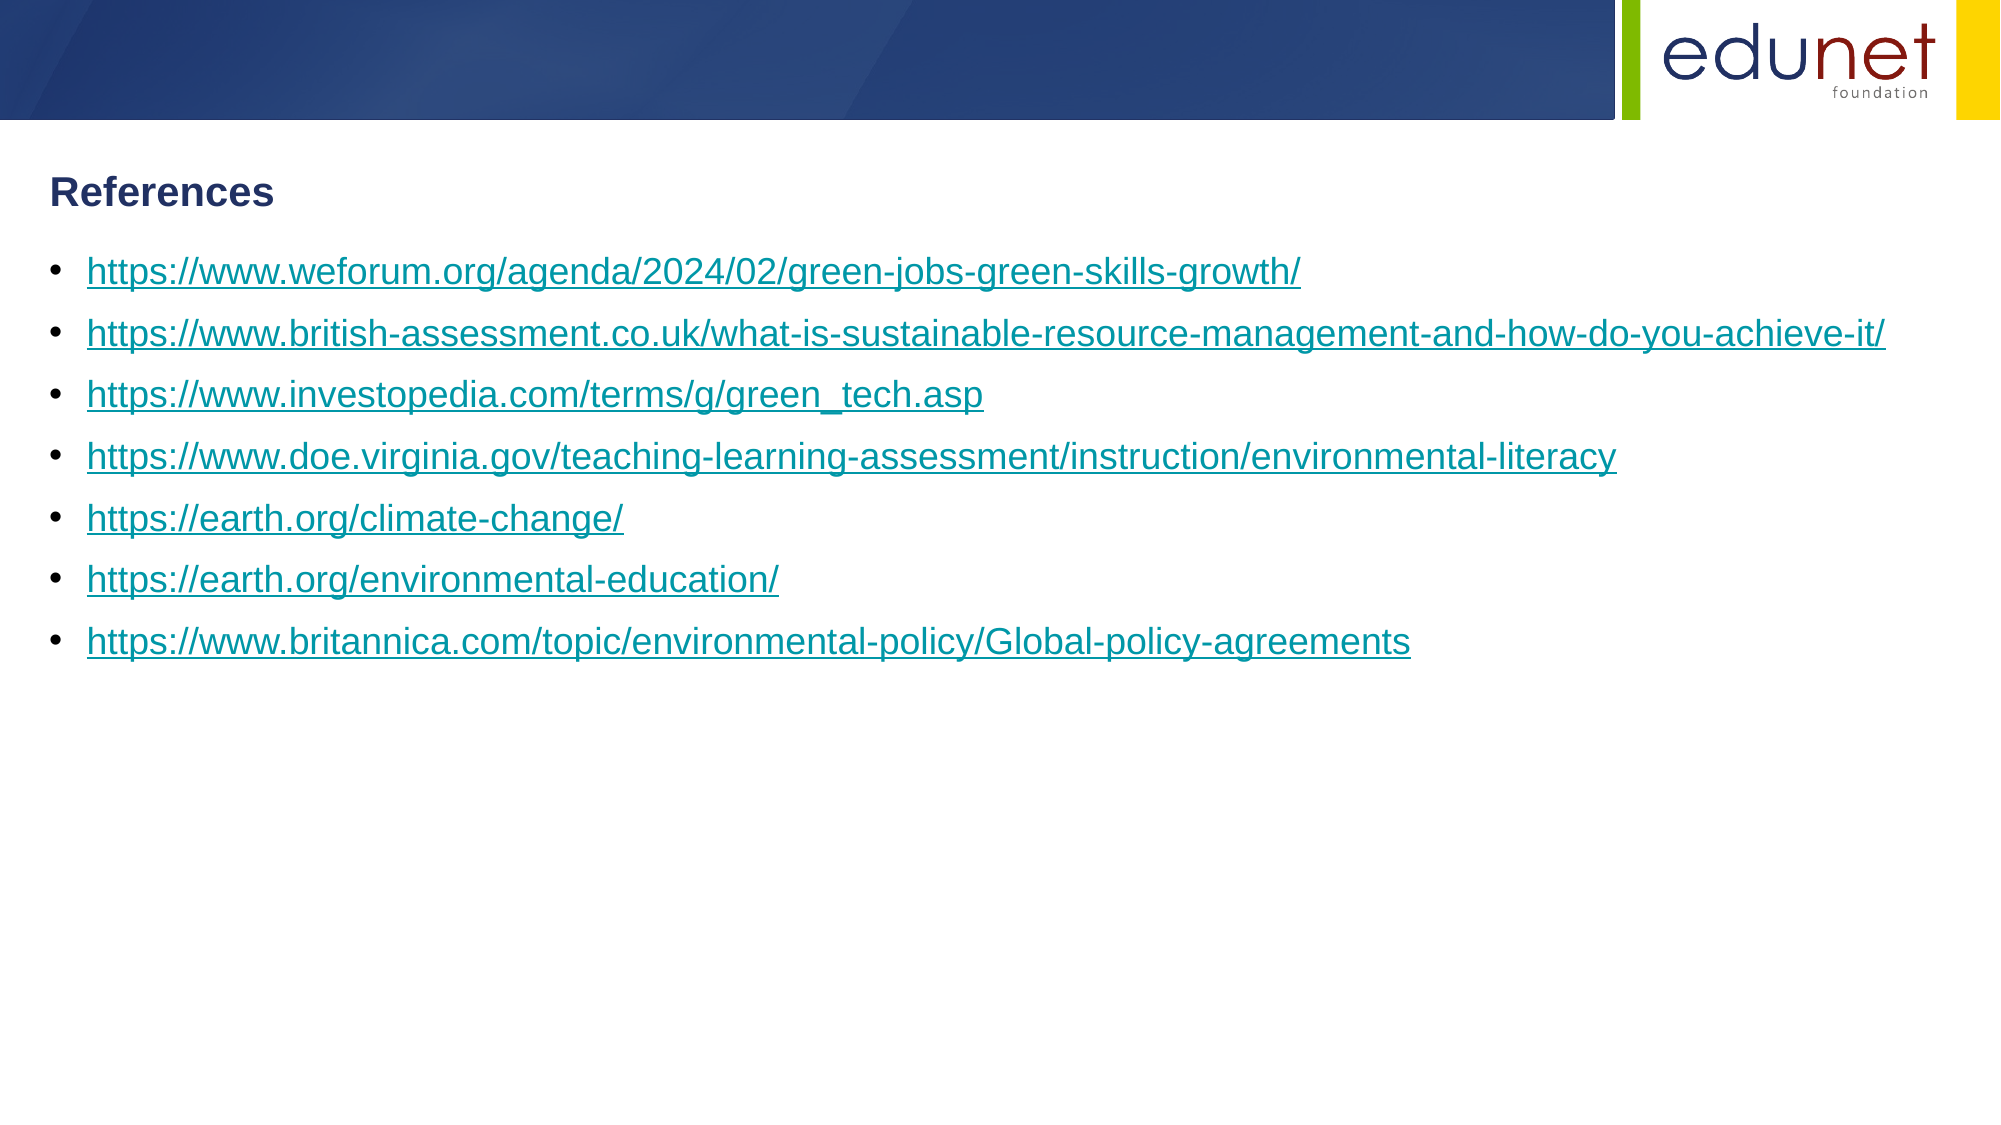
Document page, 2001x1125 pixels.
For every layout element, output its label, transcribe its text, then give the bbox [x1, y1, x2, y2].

text_box https://www.weforum.org/agenda/2024/02/green-jobs-green-skills-growth/ https://www.british-assessment.co.uk/what-is-sustainable-resource-management-and-how-do-you-achieve-it/ https://www.investopedia.com/terms/g/green_tech.asp https://www.doe.virginia.gov/teaching-learning-assessment/instruction/environmental-literacy https://earth.org/climate-change/ https://earth.org/environmental-education/ https://www.britannica.com/topic/environmental-policy/Global-policy-agreements [34, 239, 1929, 670]
text_box References [34, 157, 1004, 223]
picture [1652, 12, 1948, 108]
